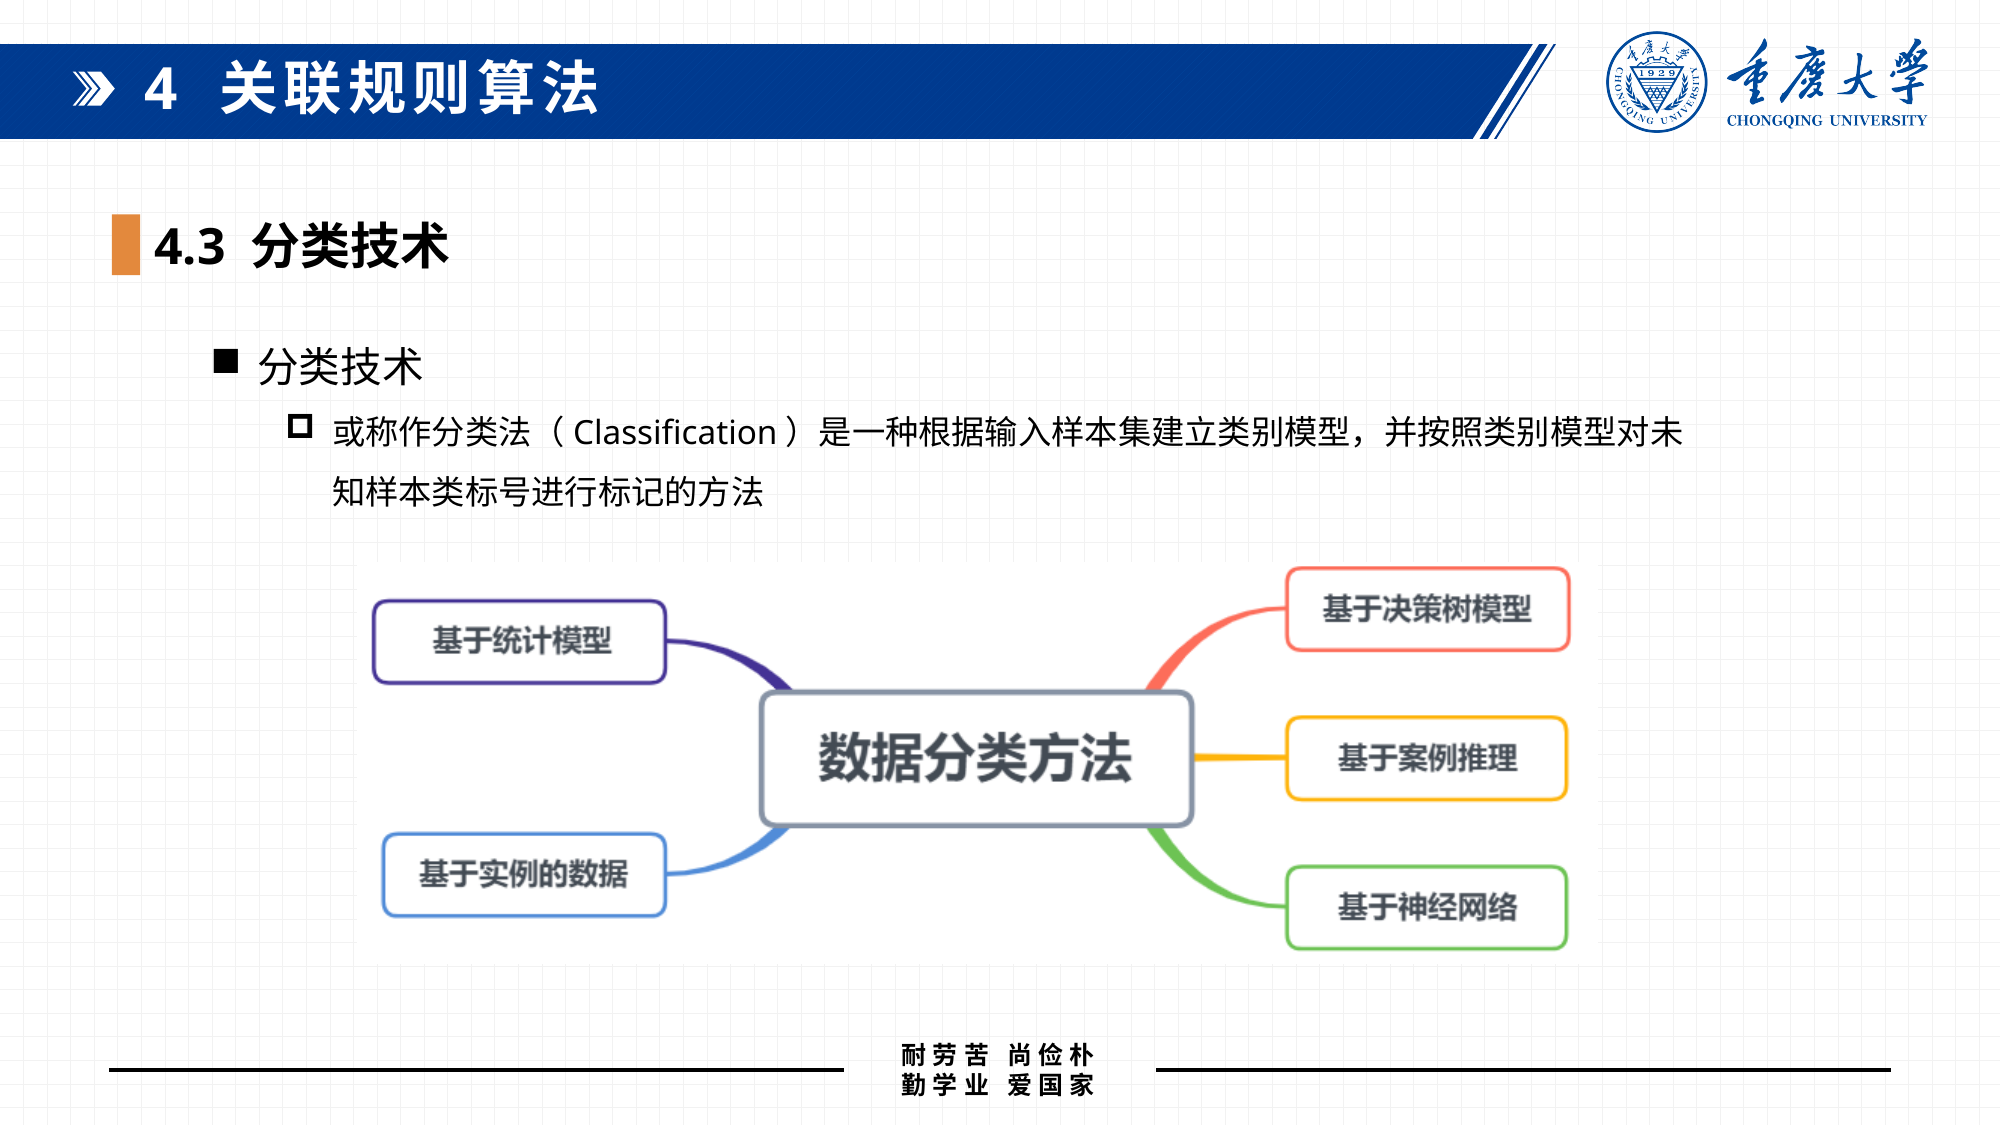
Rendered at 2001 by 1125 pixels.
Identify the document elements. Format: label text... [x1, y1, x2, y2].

picture [1606, 31, 1928, 133]
text_box 分类技术 或称作分类法（Classification）是一种根据输入样本集建立类别模型，并按照类别模型对未知样本类标号进行标记的方法 [195, 308, 1711, 519]
list 4 关联规则算法 [108, 51, 1356, 136]
picture [357, 562, 1598, 964]
list 4.3 分类技术 [139, 213, 1891, 275]
